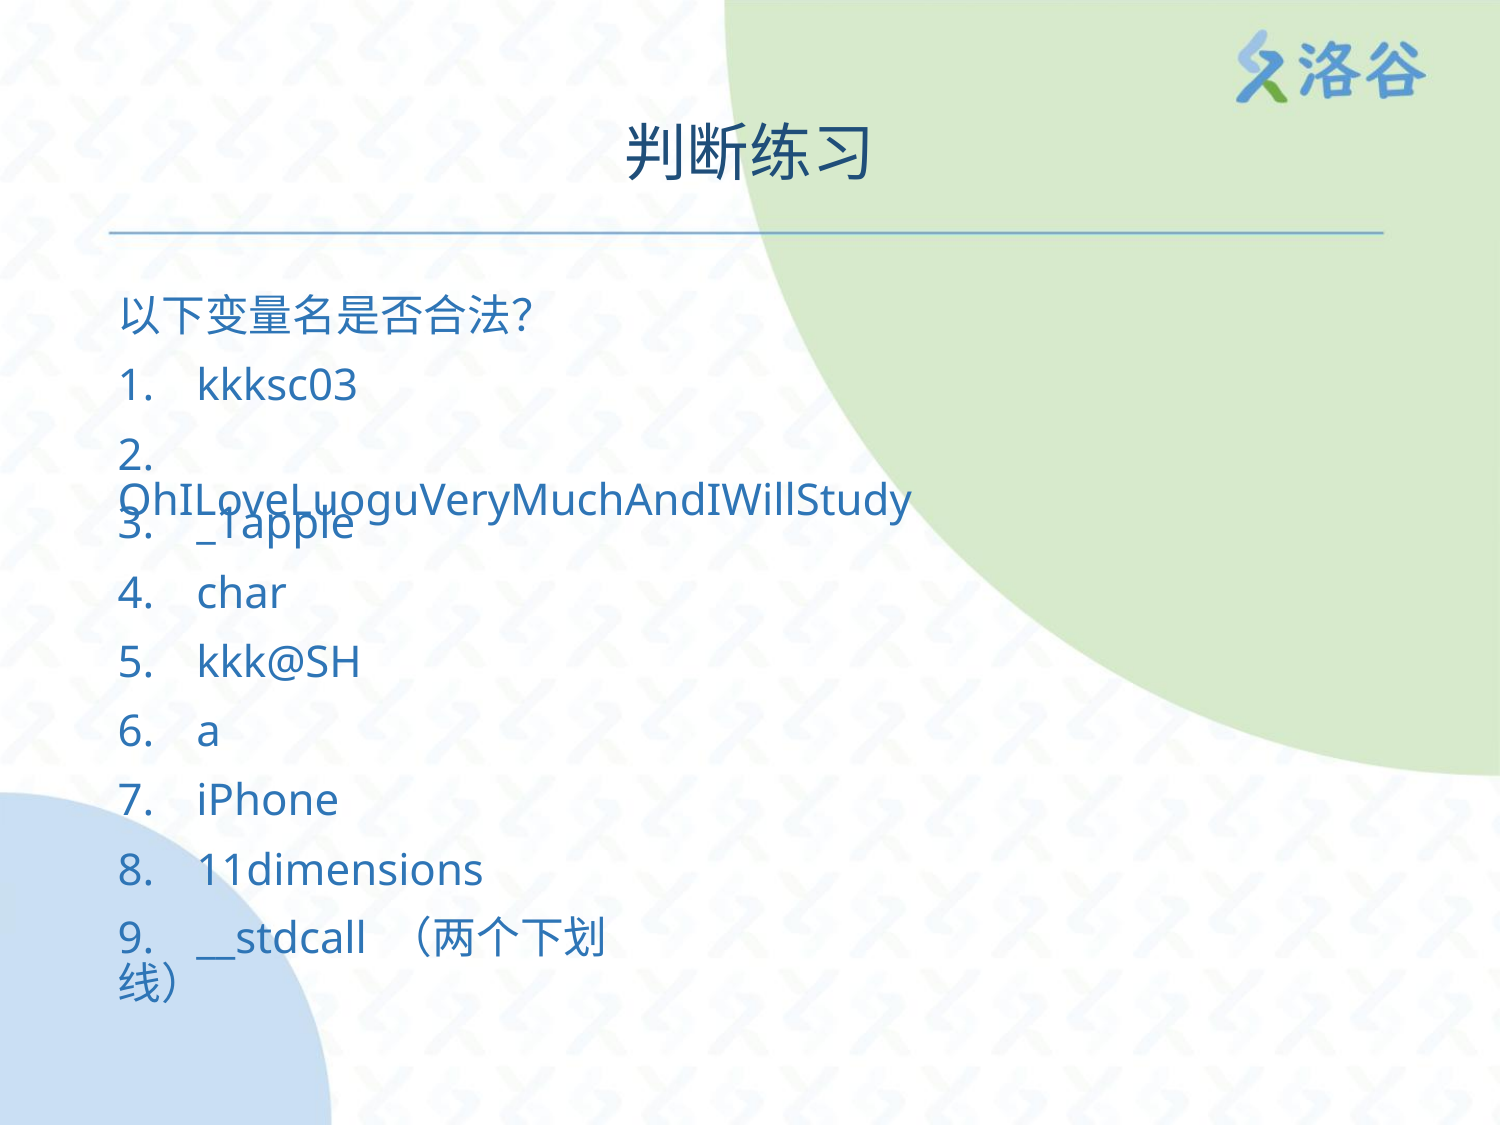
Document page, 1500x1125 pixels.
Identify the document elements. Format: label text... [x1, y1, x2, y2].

text_box 5. kkk@SH [117, 640, 374, 687]
text_box 3. _1apple [117, 502, 364, 548]
text_box 2. OhILoveLuoguVeryMuchAndIWillStudy [117, 432, 946, 525]
text_box 1. kkksc03 [117, 363, 363, 410]
text_box 以下变量名是否合法？ [117, 294, 581, 341]
text_box 4. char [117, 571, 299, 618]
text_box 6. a [117, 709, 240, 756]
text_box 7. iPhone [117, 778, 348, 825]
text_box [0, 0, 1500, 1125]
text_box 判断练习 [624, 122, 901, 188]
text_box 8. 11dimensions 9. __stdcall （两个下划线） [117, 848, 691, 1009]
